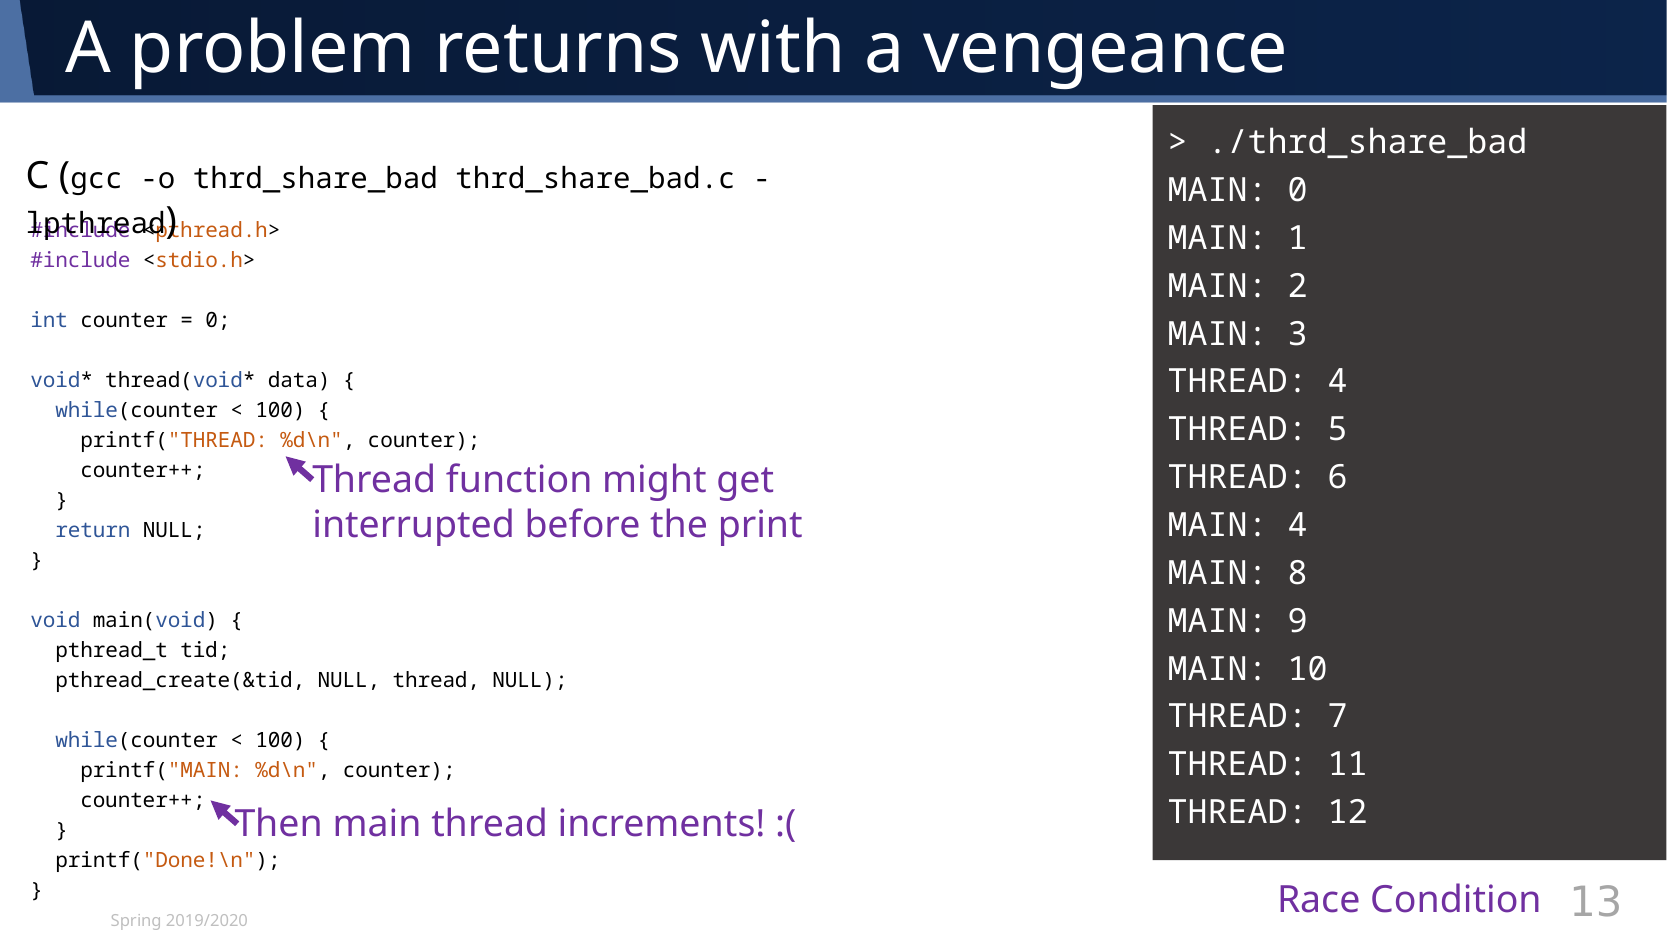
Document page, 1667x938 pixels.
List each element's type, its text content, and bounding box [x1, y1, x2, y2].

text_box Race Condition [1262, 867, 1557, 928]
text_box C (gcc -o thrd_share_bad thrd_share_bad.c -lpthread) [10, 143, 927, 249]
text_box #include <pthread.h> #include <stdio.h> int counter = 0; void* thread(void* data) { while(counter < 100) { printf("THREAD: %d\n", counter); counter++; } return NULL; } void main(void) { pthread_t tid; pthread_create(&tid, NULL, thread, NULL); while(counter < 100) { printf("MAIN: %d\n", counter); counter++; } printf("Done!\n"); } [15, 249, 834, 919]
title A problem returns with a vengeance [50, 3, 1667, 97]
footer Spring 2019/2020 [0, 906, 360, 937]
picture [0, 0, 1667, 938]
text_box Then main thread increments! :( [219, 792, 812, 852]
text_box > ./thrd_share_bad MAIN: 0 MAIN: 1 MAIN: 2 MAIN: 3 THREAD: 4 THREAD: 5 THREAD: 6 MAIN: 4 MAIN: 8 MAIN: 9 MAIN: 10 THREAD: 7 THREAD: 11 THREAD: 12 [1152, 105, 1667, 861]
text_box Thread function might get interrupted before the print [297, 447, 819, 553]
